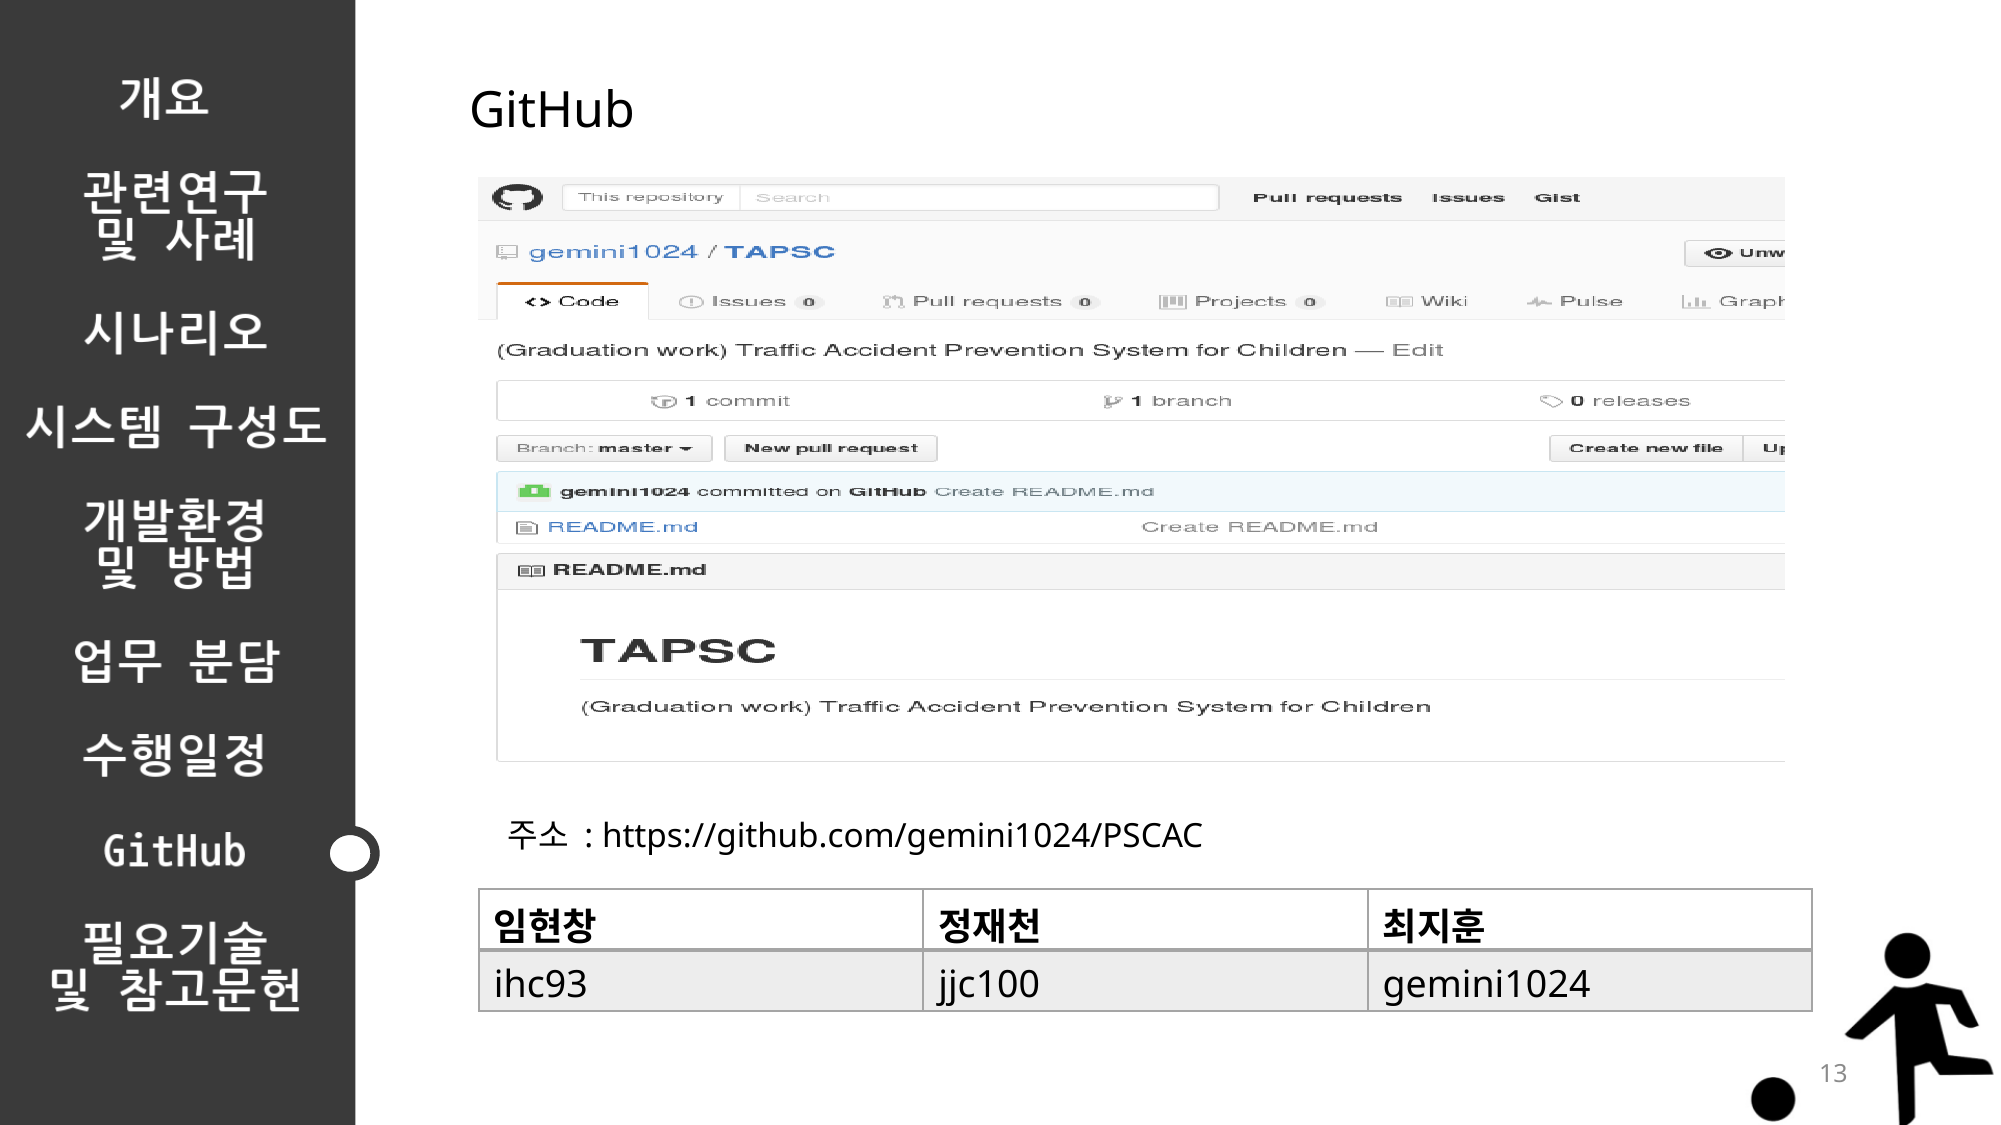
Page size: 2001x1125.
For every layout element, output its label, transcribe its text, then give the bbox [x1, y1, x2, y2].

table_header 임현창 [480, 890, 922, 948]
text_box 주소 : https://github.com/gemini1024/PSCAC [492, 807, 1799, 862]
text_box [324, 829, 377, 878]
slide_number 13 [1412, 1042, 1863, 1103]
table_header 정재천 [924, 890, 1367, 948]
table_cell gemini1024 [1369, 952, 1811, 1010]
table_cell ihc93 [480, 952, 922, 1010]
table_header 최지훈 [1369, 890, 1811, 948]
text_box GitHub [454, 70, 725, 145]
table_cell jjc100 [924, 952, 1367, 1010]
picture [0, 0, 2001, 1125]
